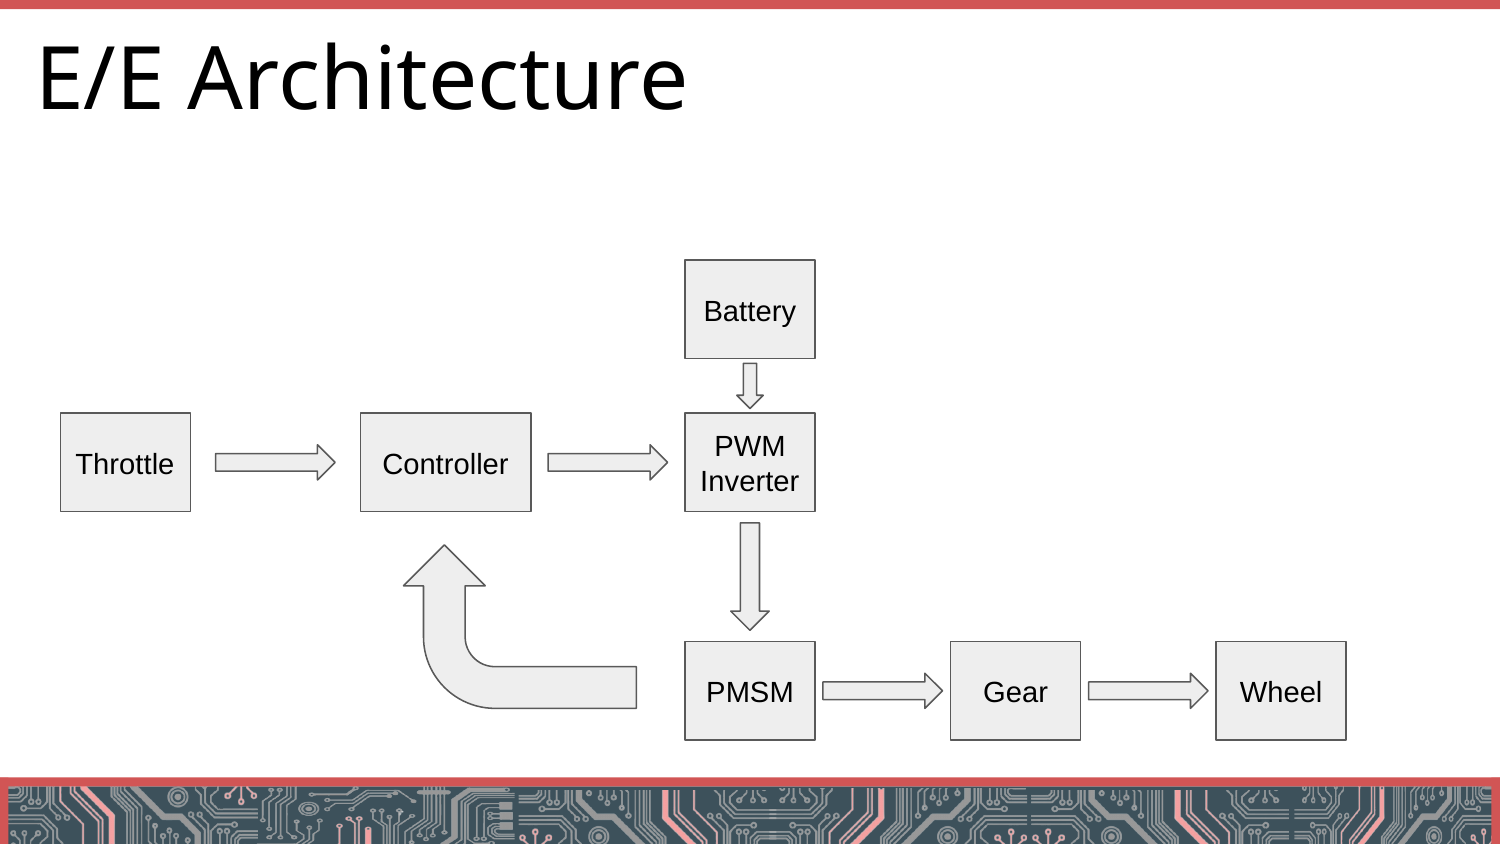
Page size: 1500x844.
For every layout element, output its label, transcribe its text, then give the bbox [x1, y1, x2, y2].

text_box [403, 544, 637, 709]
text_box [0, 0, 1500, 10]
text_box [215, 444, 336, 480]
text_box Battery [684, 260, 816, 359]
text_box Gear [950, 641, 1081, 722]
text_box Throttle [60, 413, 191, 512]
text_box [0, 722, 1500, 844]
text_box PWM Inverter [684, 413, 816, 512]
title E/E Architecture [23, 15, 1181, 189]
text_box [822, 673, 943, 709]
text_box Controller [360, 413, 531, 512]
text_box [548, 444, 668, 480]
text_box Wheel [1216, 641, 1347, 722]
text_box [736, 363, 764, 409]
text_box [730, 522, 770, 631]
text_box PMSM [684, 641, 816, 722]
text_box [1088, 673, 1209, 709]
